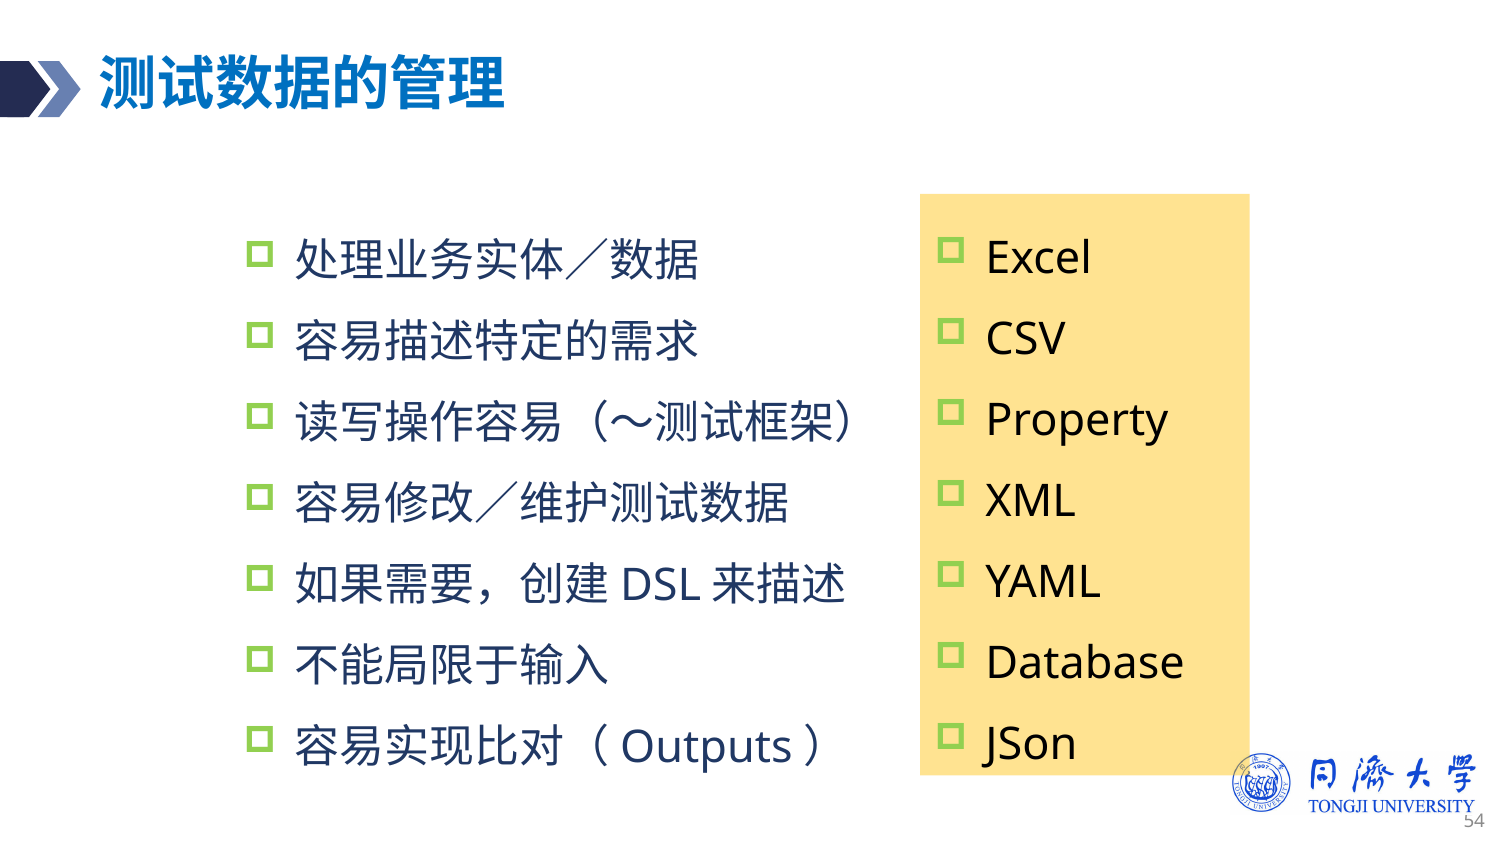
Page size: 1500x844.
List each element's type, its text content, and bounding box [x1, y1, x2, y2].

title 测试数据的管理 [83, 50, 942, 120]
text_box 处理业务实体／数据 容易描述特定的需求 读写操作容易（～测试框架） 容易修改／维护测试数据 如果需要，创建DSL来描述 不能局限于输入 容易实现比对（Outputs） [229, 197, 904, 779]
slide_number 54 [0, 805, 1500, 839]
text_box Excel CSV Property XML YAML Database JSon [920, 193, 1250, 776]
picture [1230, 751, 1480, 805]
